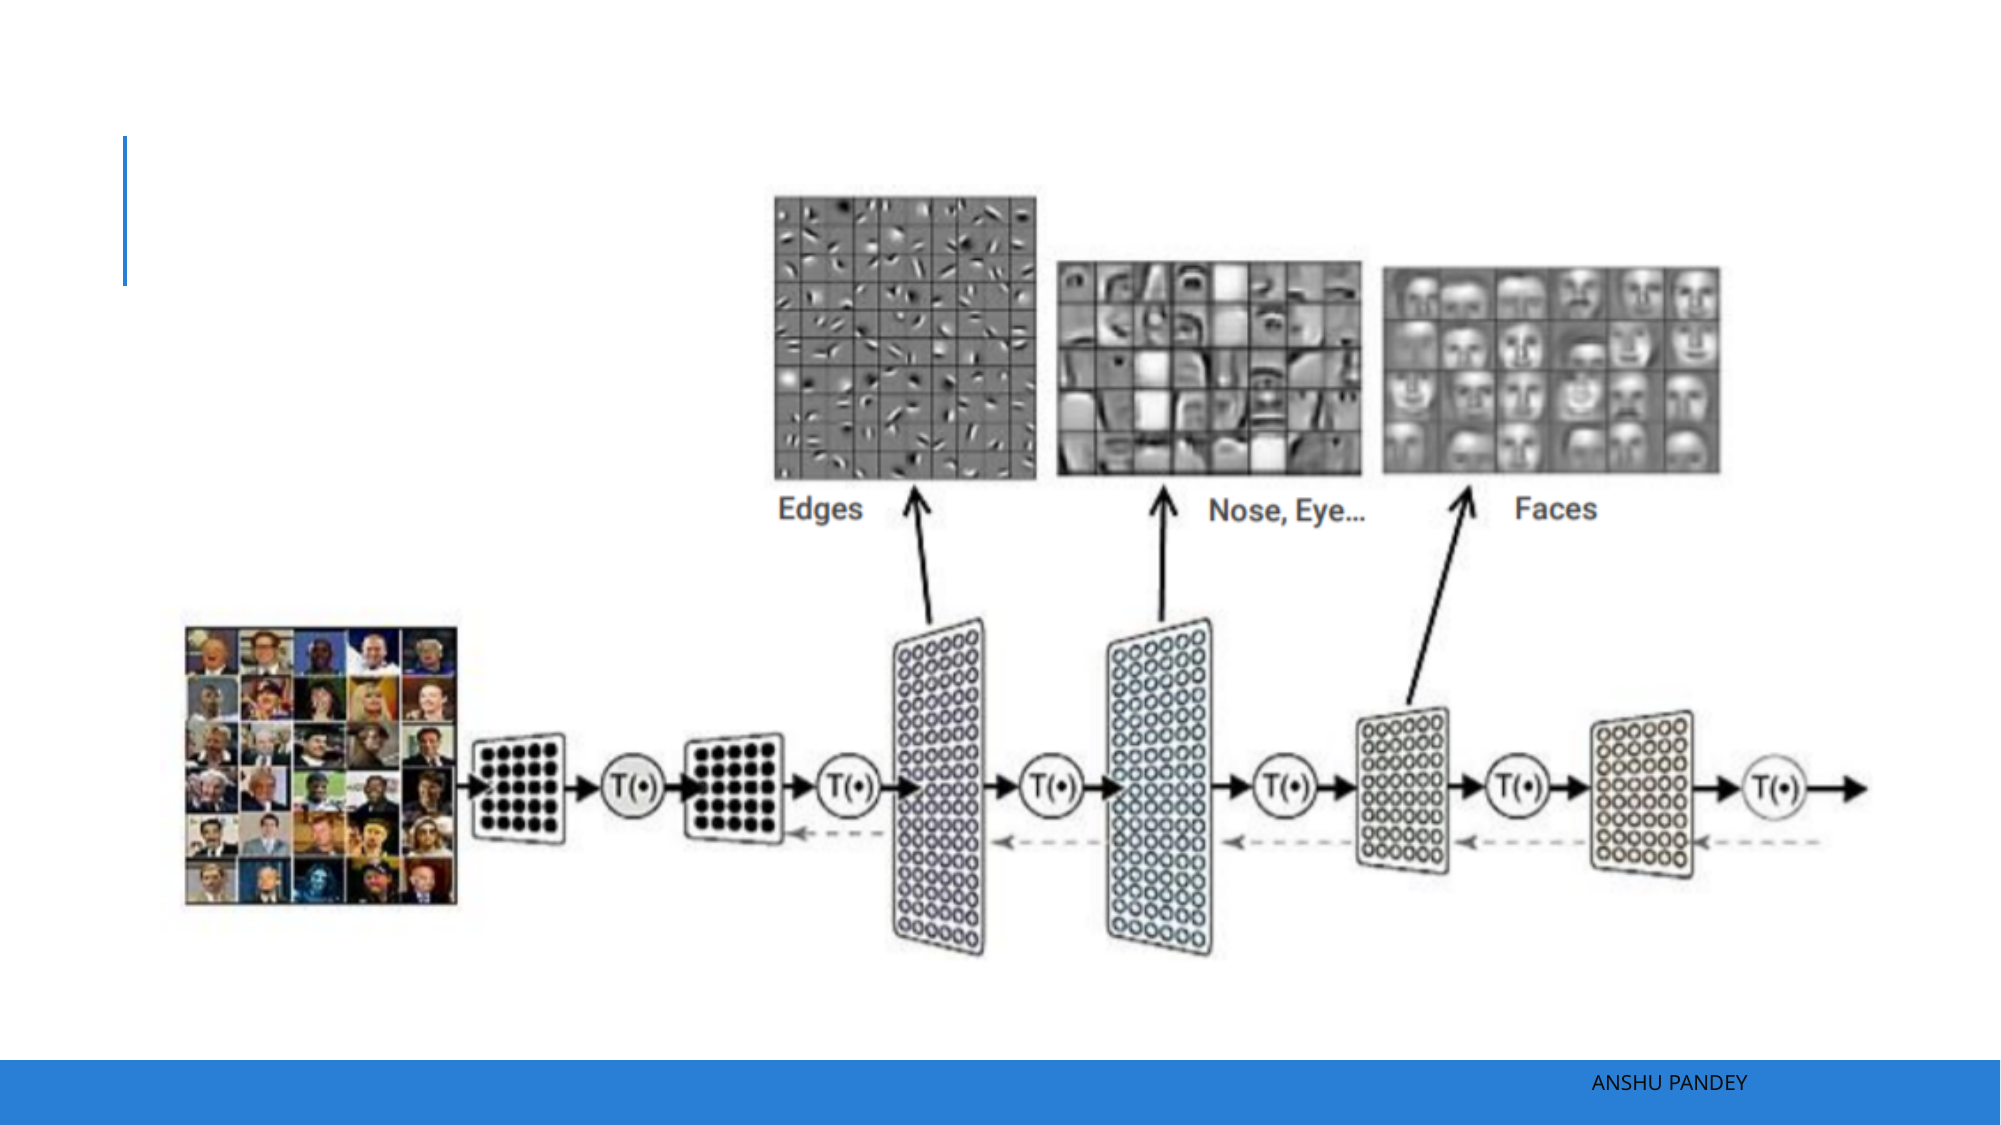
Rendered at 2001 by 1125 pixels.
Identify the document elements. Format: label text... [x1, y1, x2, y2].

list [141, 111, 1919, 1030]
footer Anshu Pandey [794, 1061, 1763, 1107]
